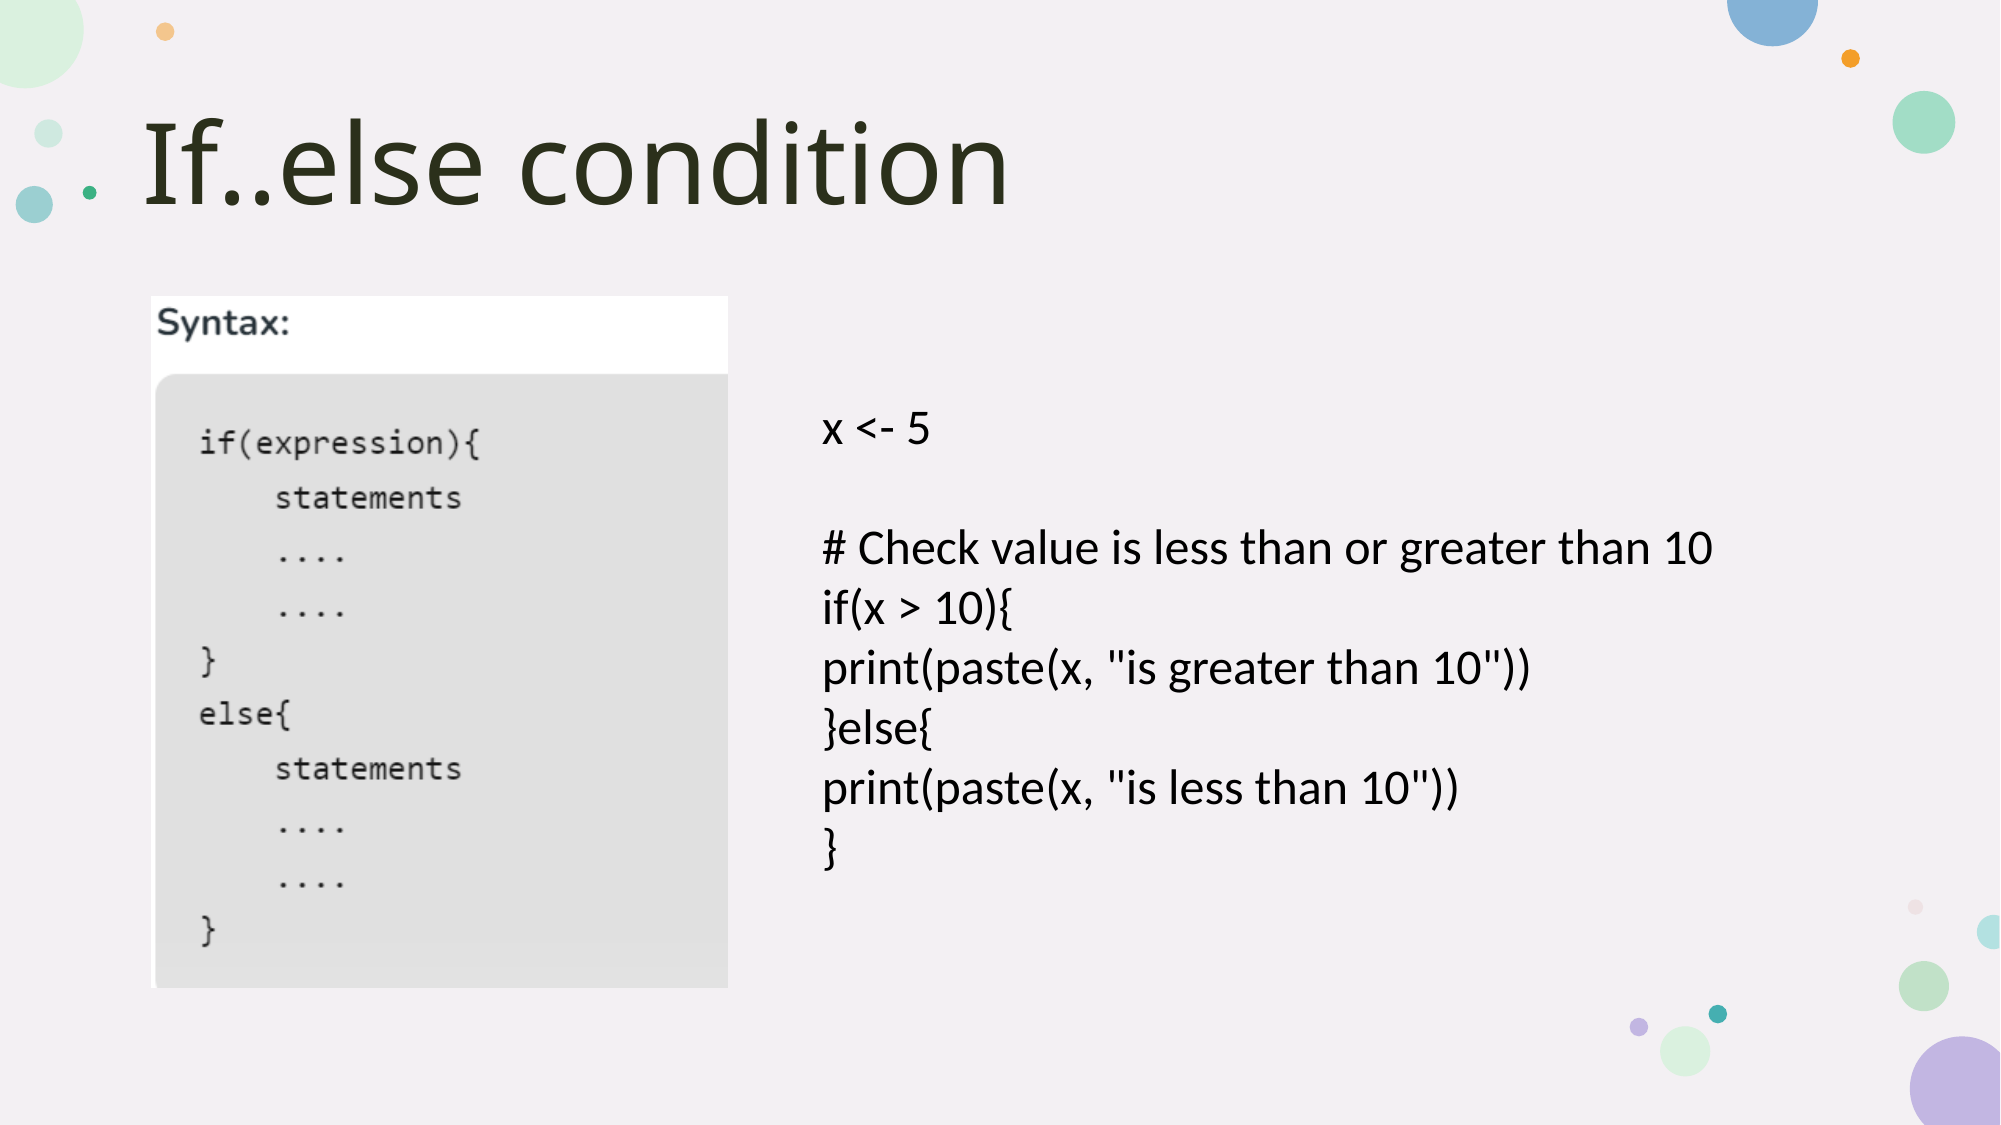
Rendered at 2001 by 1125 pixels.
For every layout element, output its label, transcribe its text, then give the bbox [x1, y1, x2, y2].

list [150, 296, 728, 988]
text_box x <- 5 # Check value is less than or greater than 10 if(x > 10){ print(paste(x, "is greater than 10")) }else{ print(paste(x, "is less than 10")) } [807, 387, 1876, 883]
title If..else condition [127, 59, 1877, 278]
